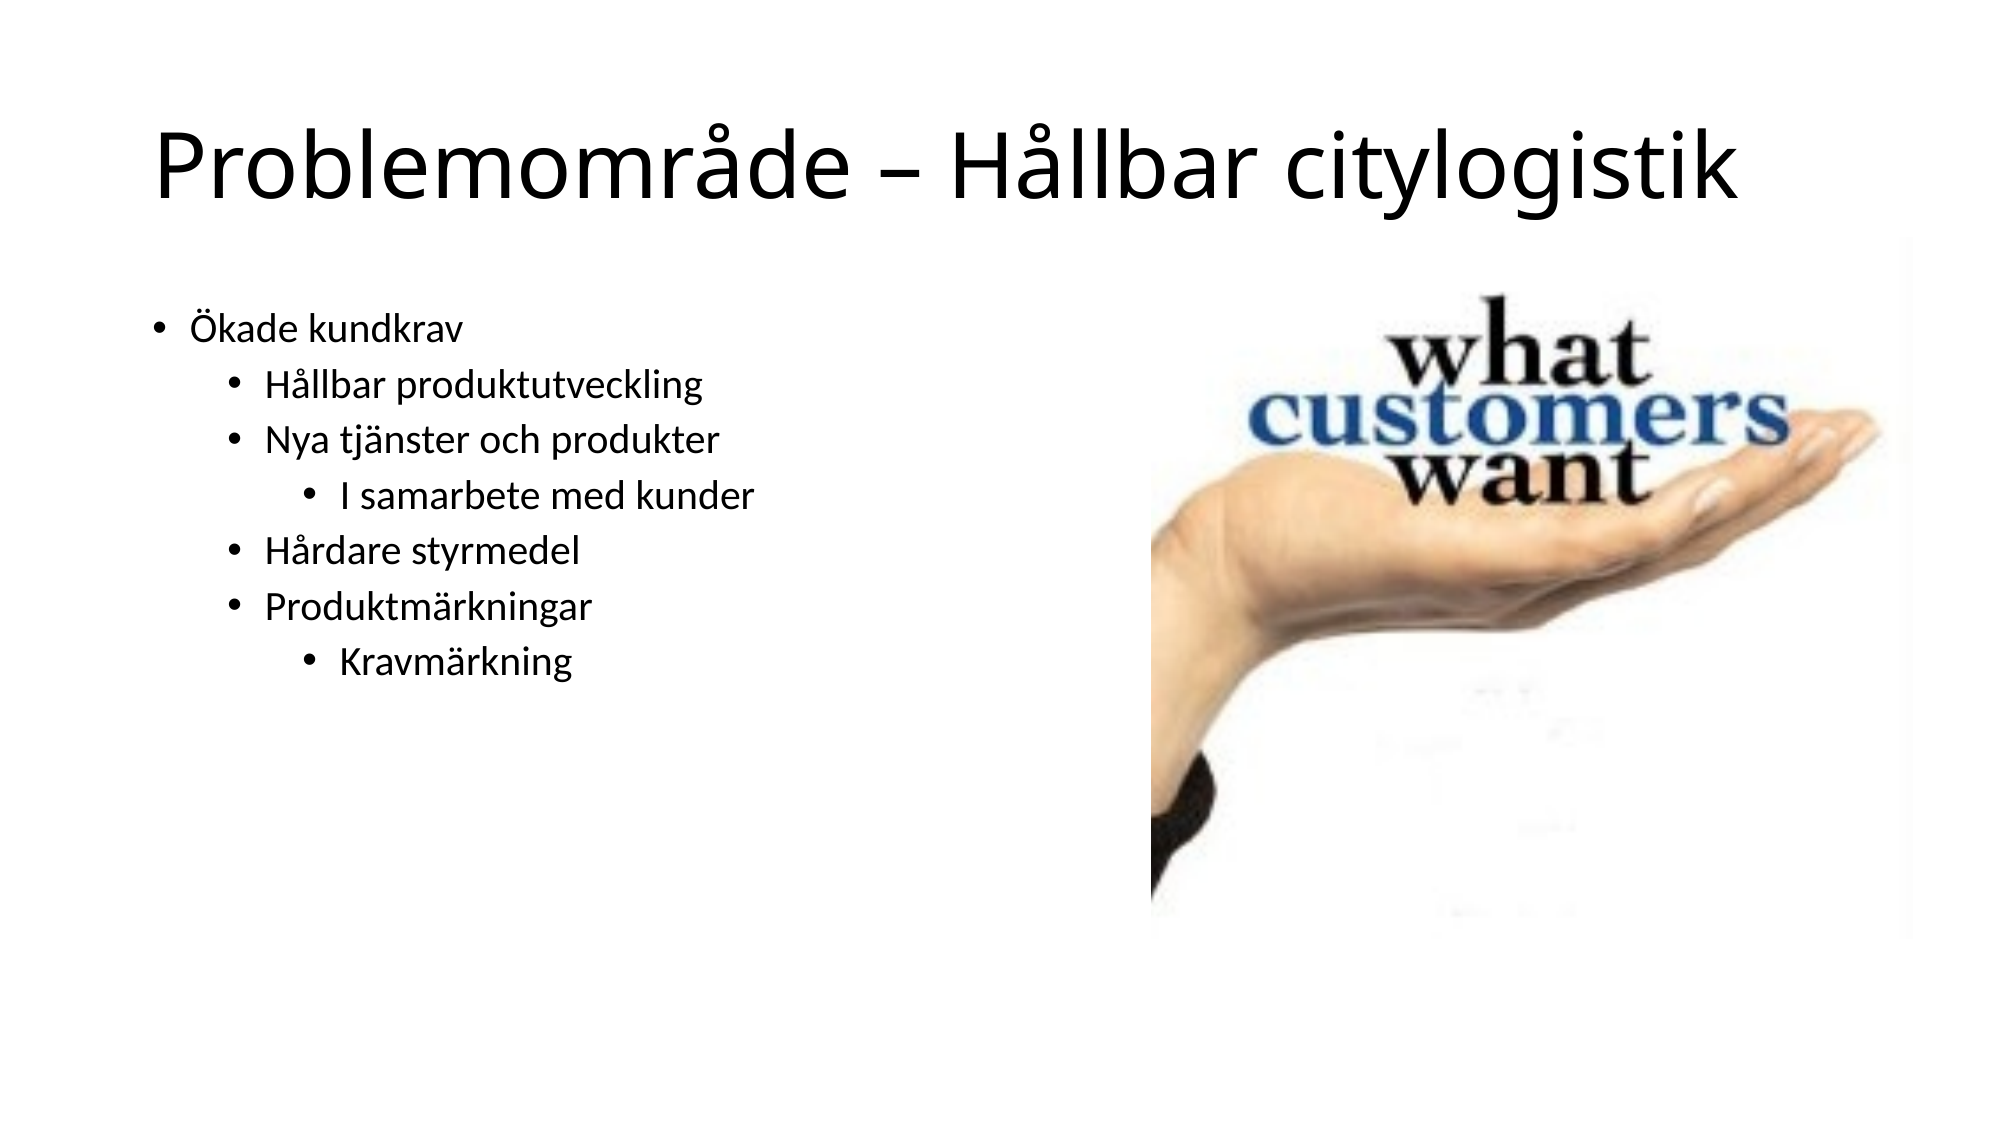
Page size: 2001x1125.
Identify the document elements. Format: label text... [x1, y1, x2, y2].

list Ökade kundkrav Hållbar produktutveckling Nya tjänster och produkter I samarbete med kunder Hårdare styrmedel Produktmärkningar Kravmärkning [137, 299, 1863, 1014]
picture [1151, 237, 1913, 939]
title Problemområde – Hållbar citylogistik [137, 59, 1863, 278]
